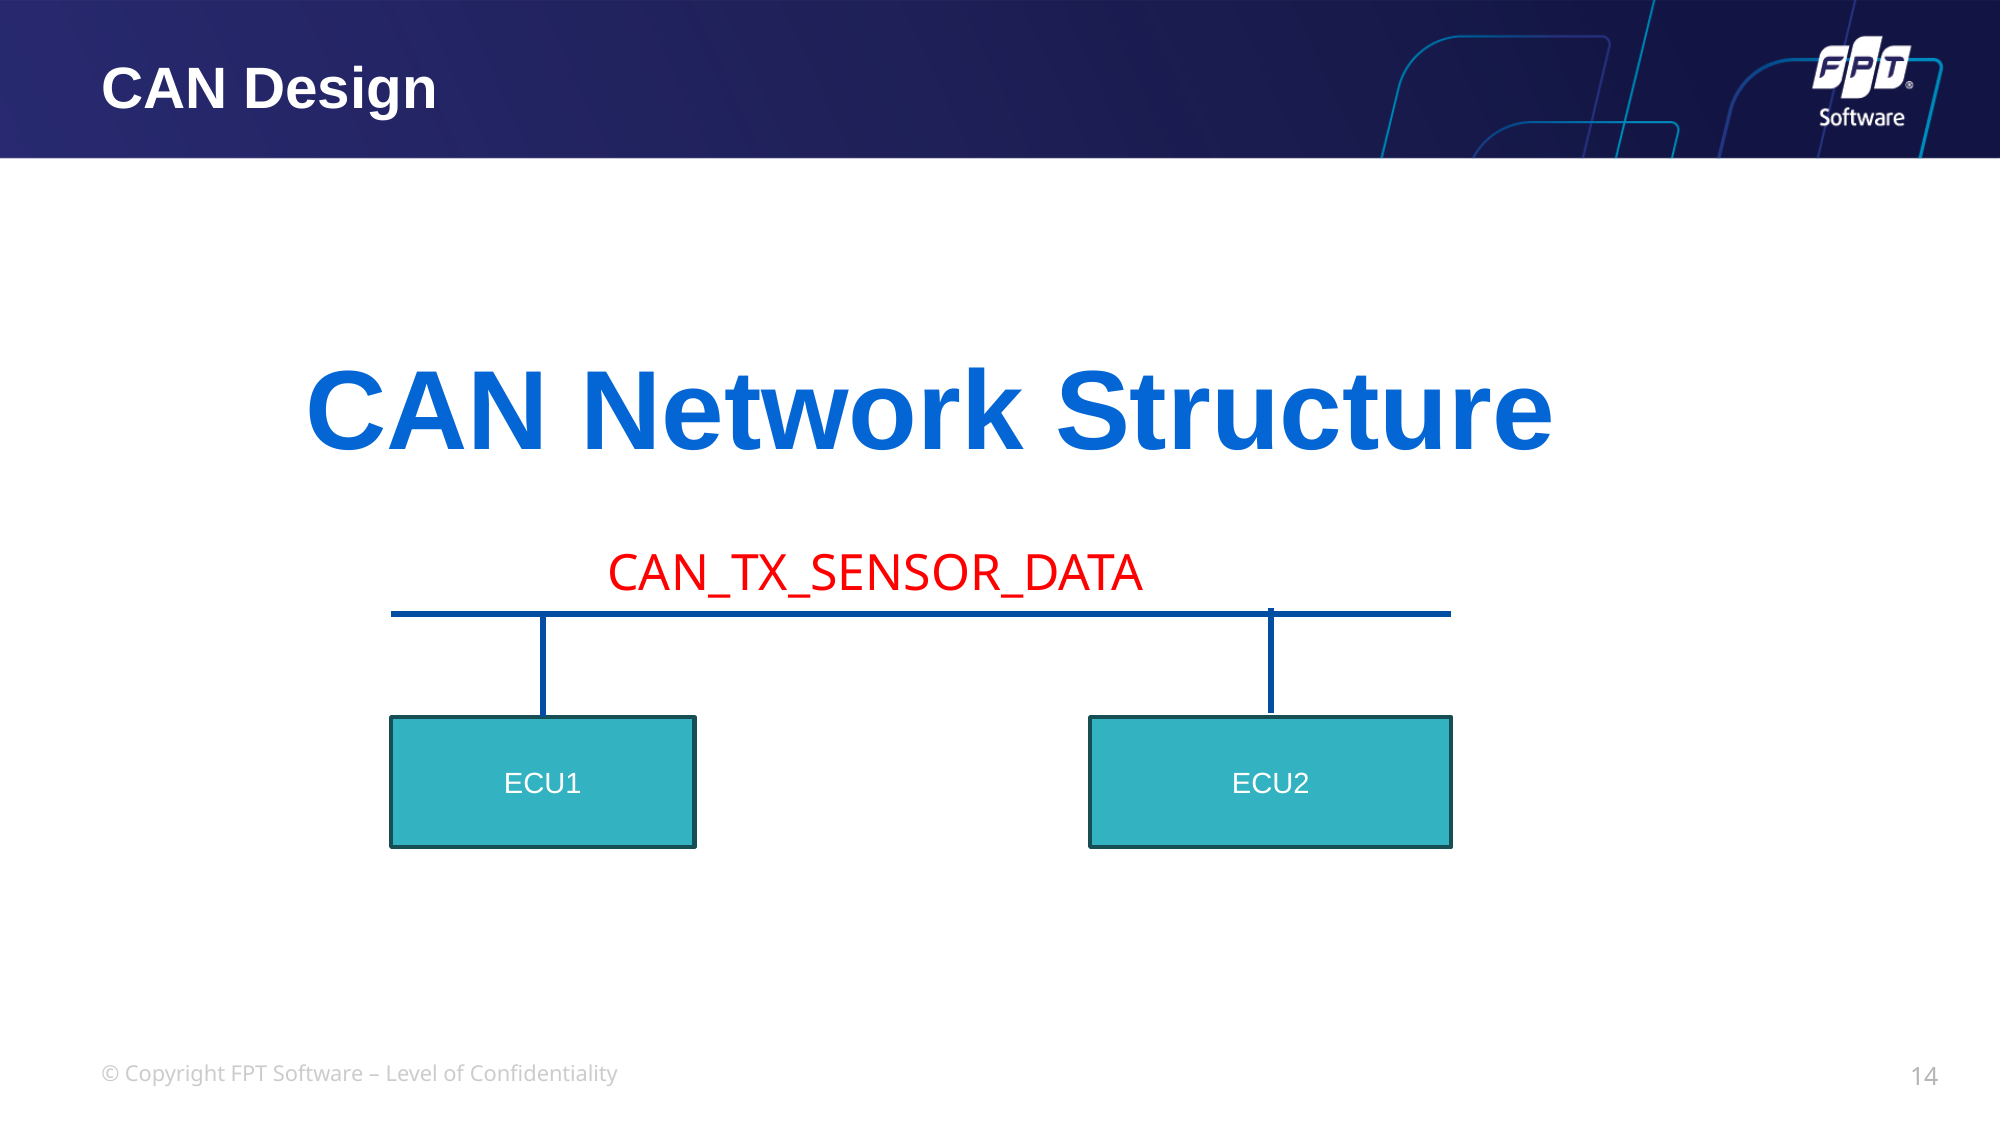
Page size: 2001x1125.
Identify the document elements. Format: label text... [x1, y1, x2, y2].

text_box CAN Network Structure [290, 329, 1571, 480]
title CAN Design [86, 31, 1812, 148]
slide_number 14 [1855, 1052, 1954, 1094]
text_box ECU1 [389, 715, 697, 849]
text_box CAN_TX_SENSOR_DATA [592, 532, 1221, 608]
text_box ECU2 [1088, 715, 1453, 849]
picture [1649, 0, 2000, 159]
picture [0, 0, 1672, 159]
